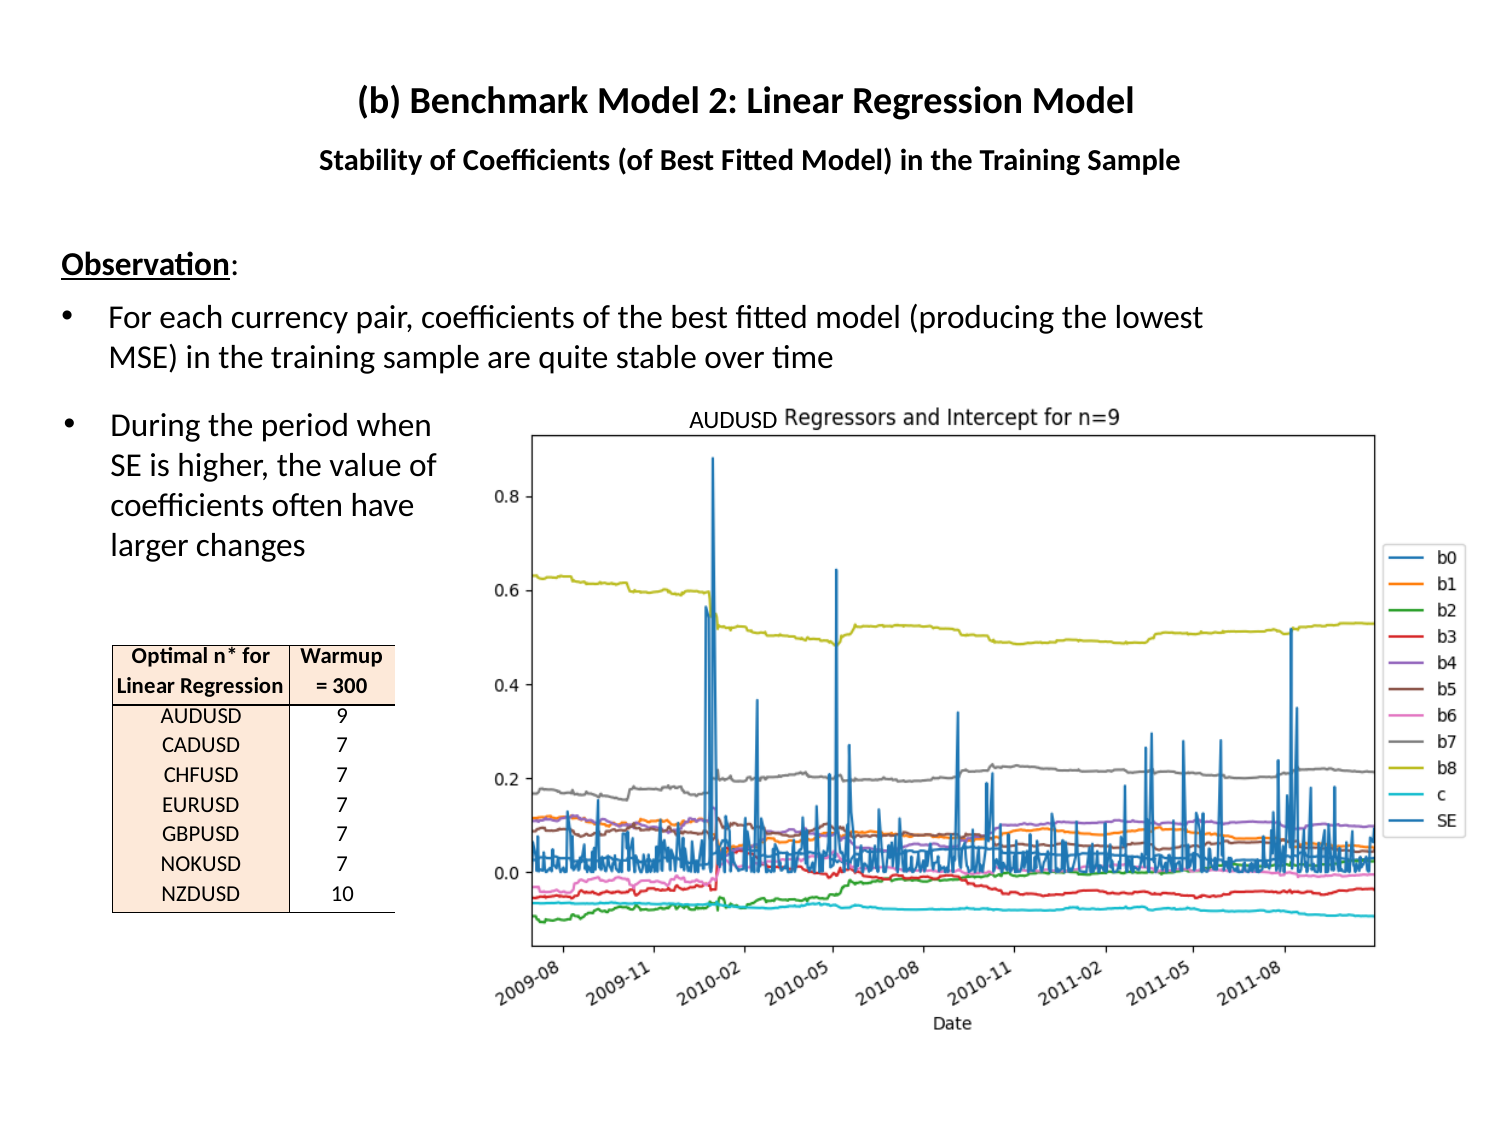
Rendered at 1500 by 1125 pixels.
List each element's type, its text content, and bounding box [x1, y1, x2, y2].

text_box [395, 345, 1483, 1097]
text_box Observation: For each currency pair, coefficients of the best fitted model (producing the lowest MSE) in the training sample are quite stable over time [46, 235, 1282, 383]
picture [111, 644, 396, 914]
text_box During the period when SE is higher, the value of coefficients often have larger changes [48, 395, 390, 571]
title (b) Benchmark Model 2: Linear Regression Model Stability of Coefficients (of Best Fitted Model) in the Training Sample [75, 45, 1425, 185]
